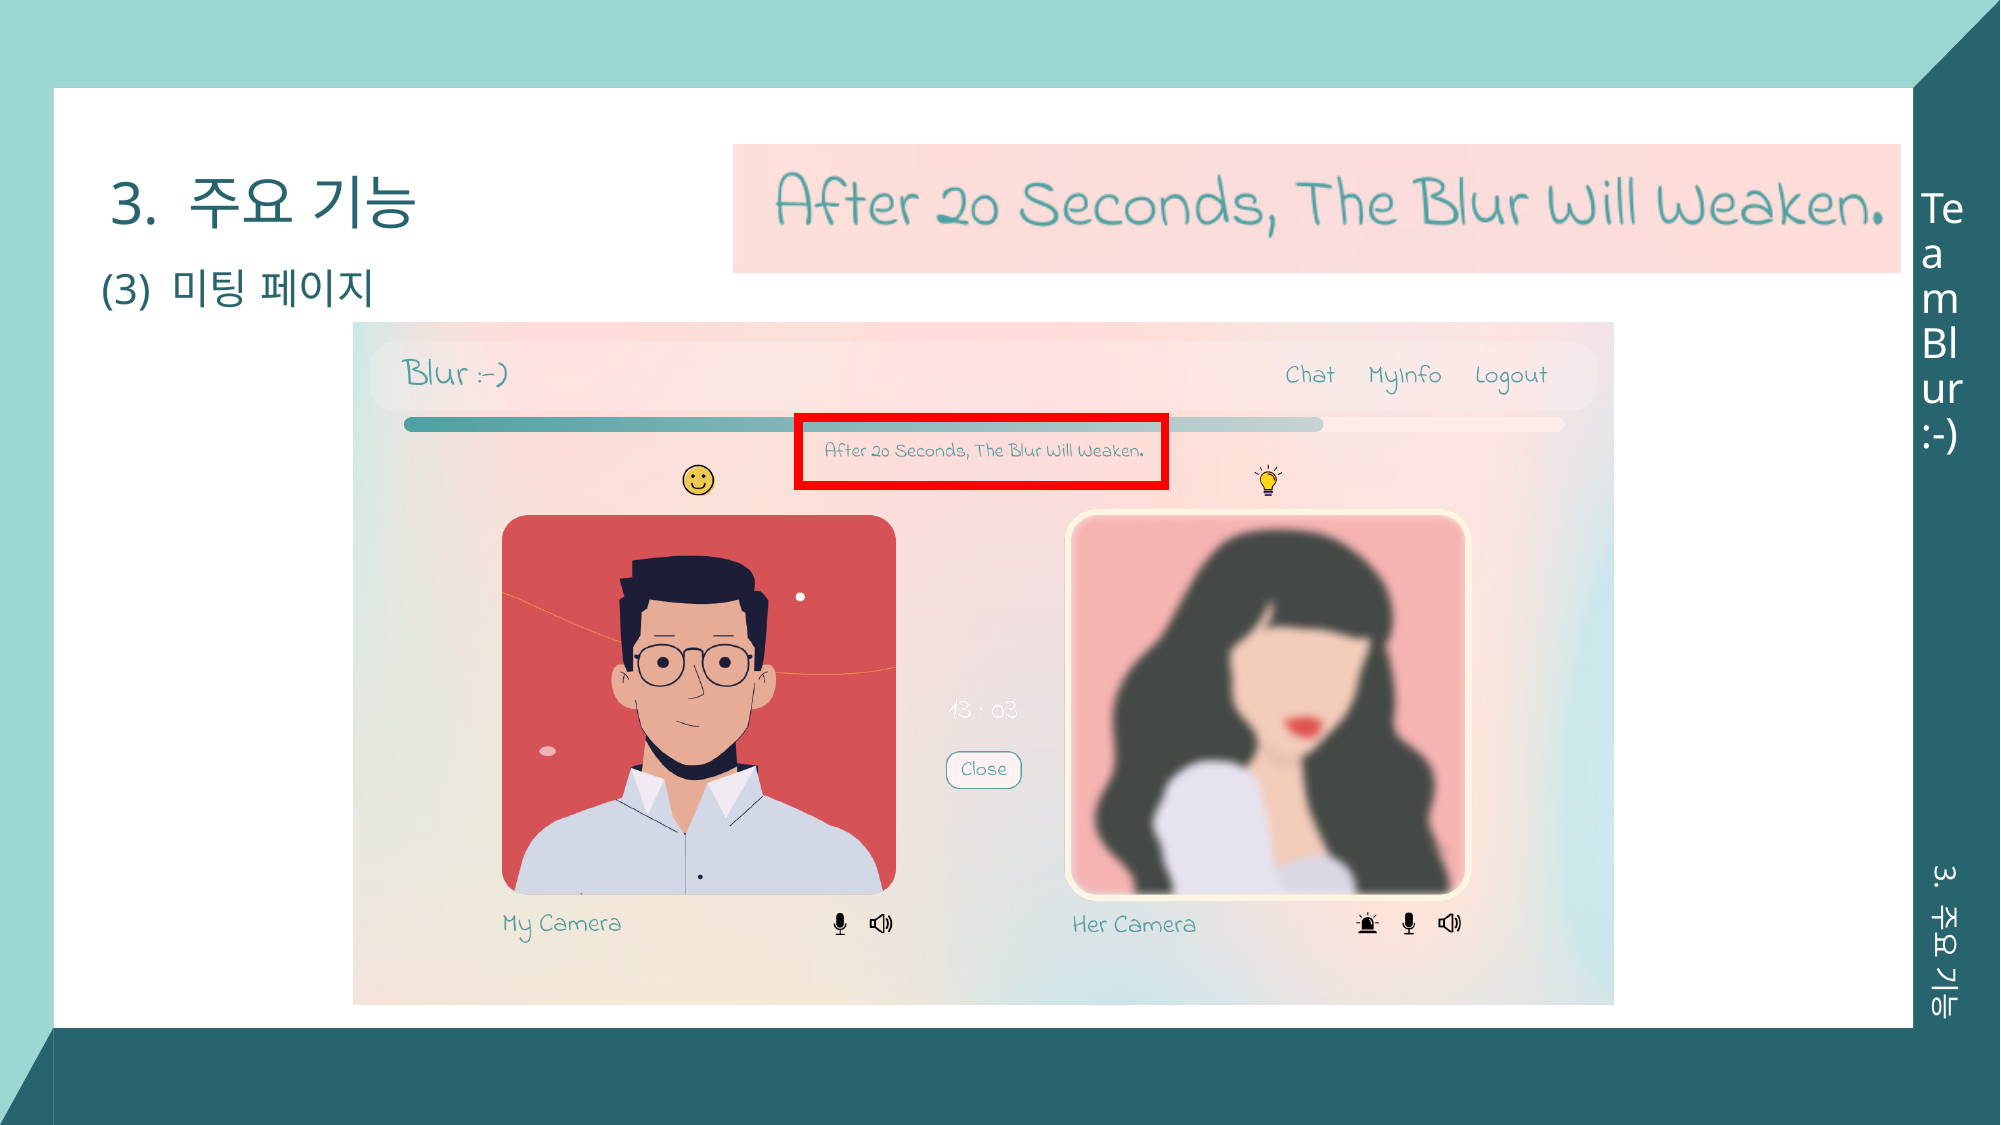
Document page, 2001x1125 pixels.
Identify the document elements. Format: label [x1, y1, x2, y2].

picture [353, 322, 1614, 1005]
text_box [0, 0, 2000, 1125]
picture [733, 144, 1901, 273]
